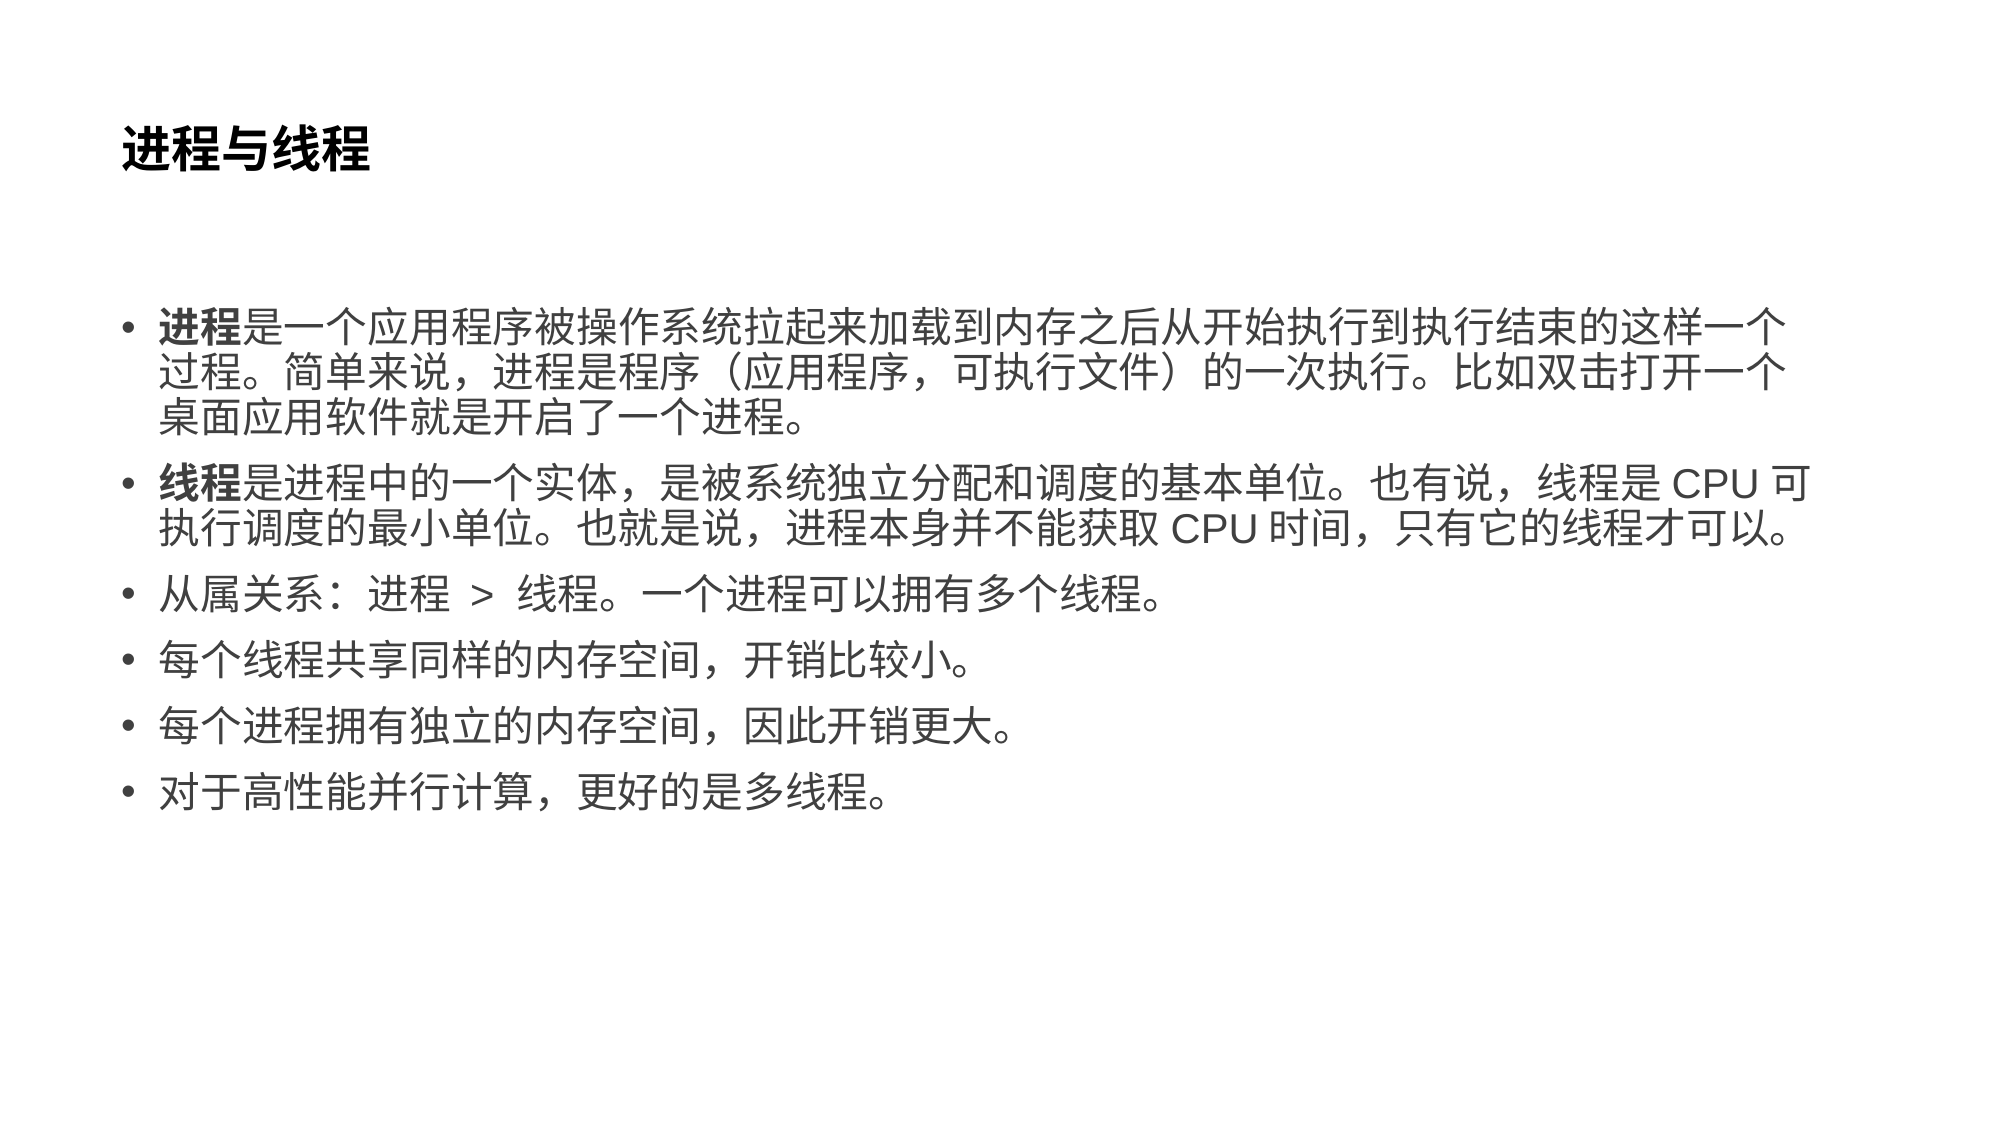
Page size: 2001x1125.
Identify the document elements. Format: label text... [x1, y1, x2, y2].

list 进程是一个应用程序被操作系统拉起来加载到内存之后从开始执行到执行结束的这样一个过程。简单来说，进程是程序（应用程序，可执行文件）的一次执行。比如双击打开一个桌面应用软件就是开启了一个进程。 线程是进程中的一个实体，是被系统独立分配和调度的基本单位。也有说，线程是CPU可执行调度的最小单位。也就是说，进程本身并不能获取CPU时间，只有它的线程才可以。 从属关系：进程 > 线程。一个进程可以拥有多个线程。 每个线程共享同样的内存空间，开销比较小。 每个进程拥有独立的内存空间，因此开销更大。 对于高性能并行计算，更好的是多线程。 [106, 299, 1832, 1014]
title 进程与线程 [106, 42, 1832, 260]
